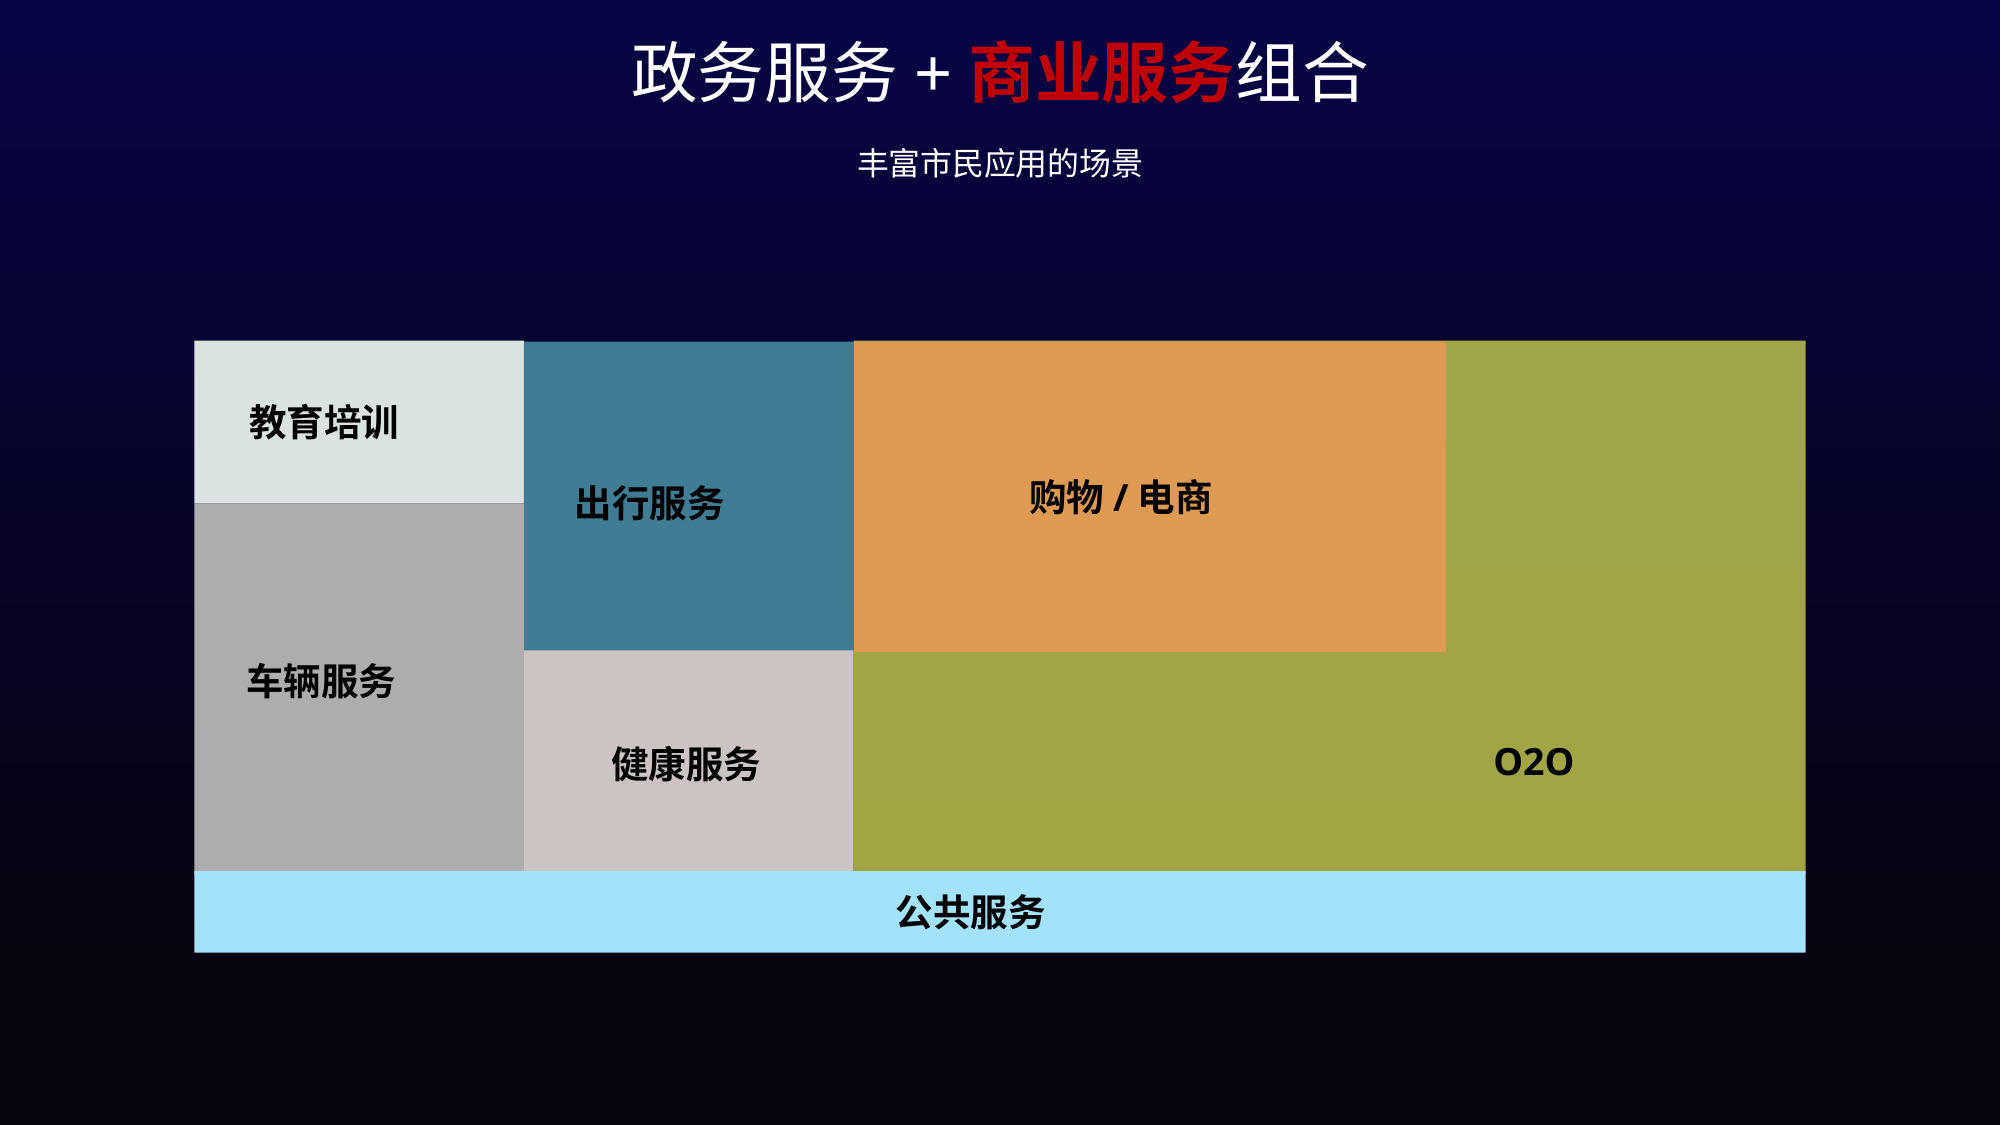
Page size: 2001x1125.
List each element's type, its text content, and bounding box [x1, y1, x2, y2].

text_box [194, 340, 1806, 953]
list 政务服务+商业服务组合 [132, 23, 1868, 129]
list 丰富市民应用的场景 [132, 140, 1868, 190]
